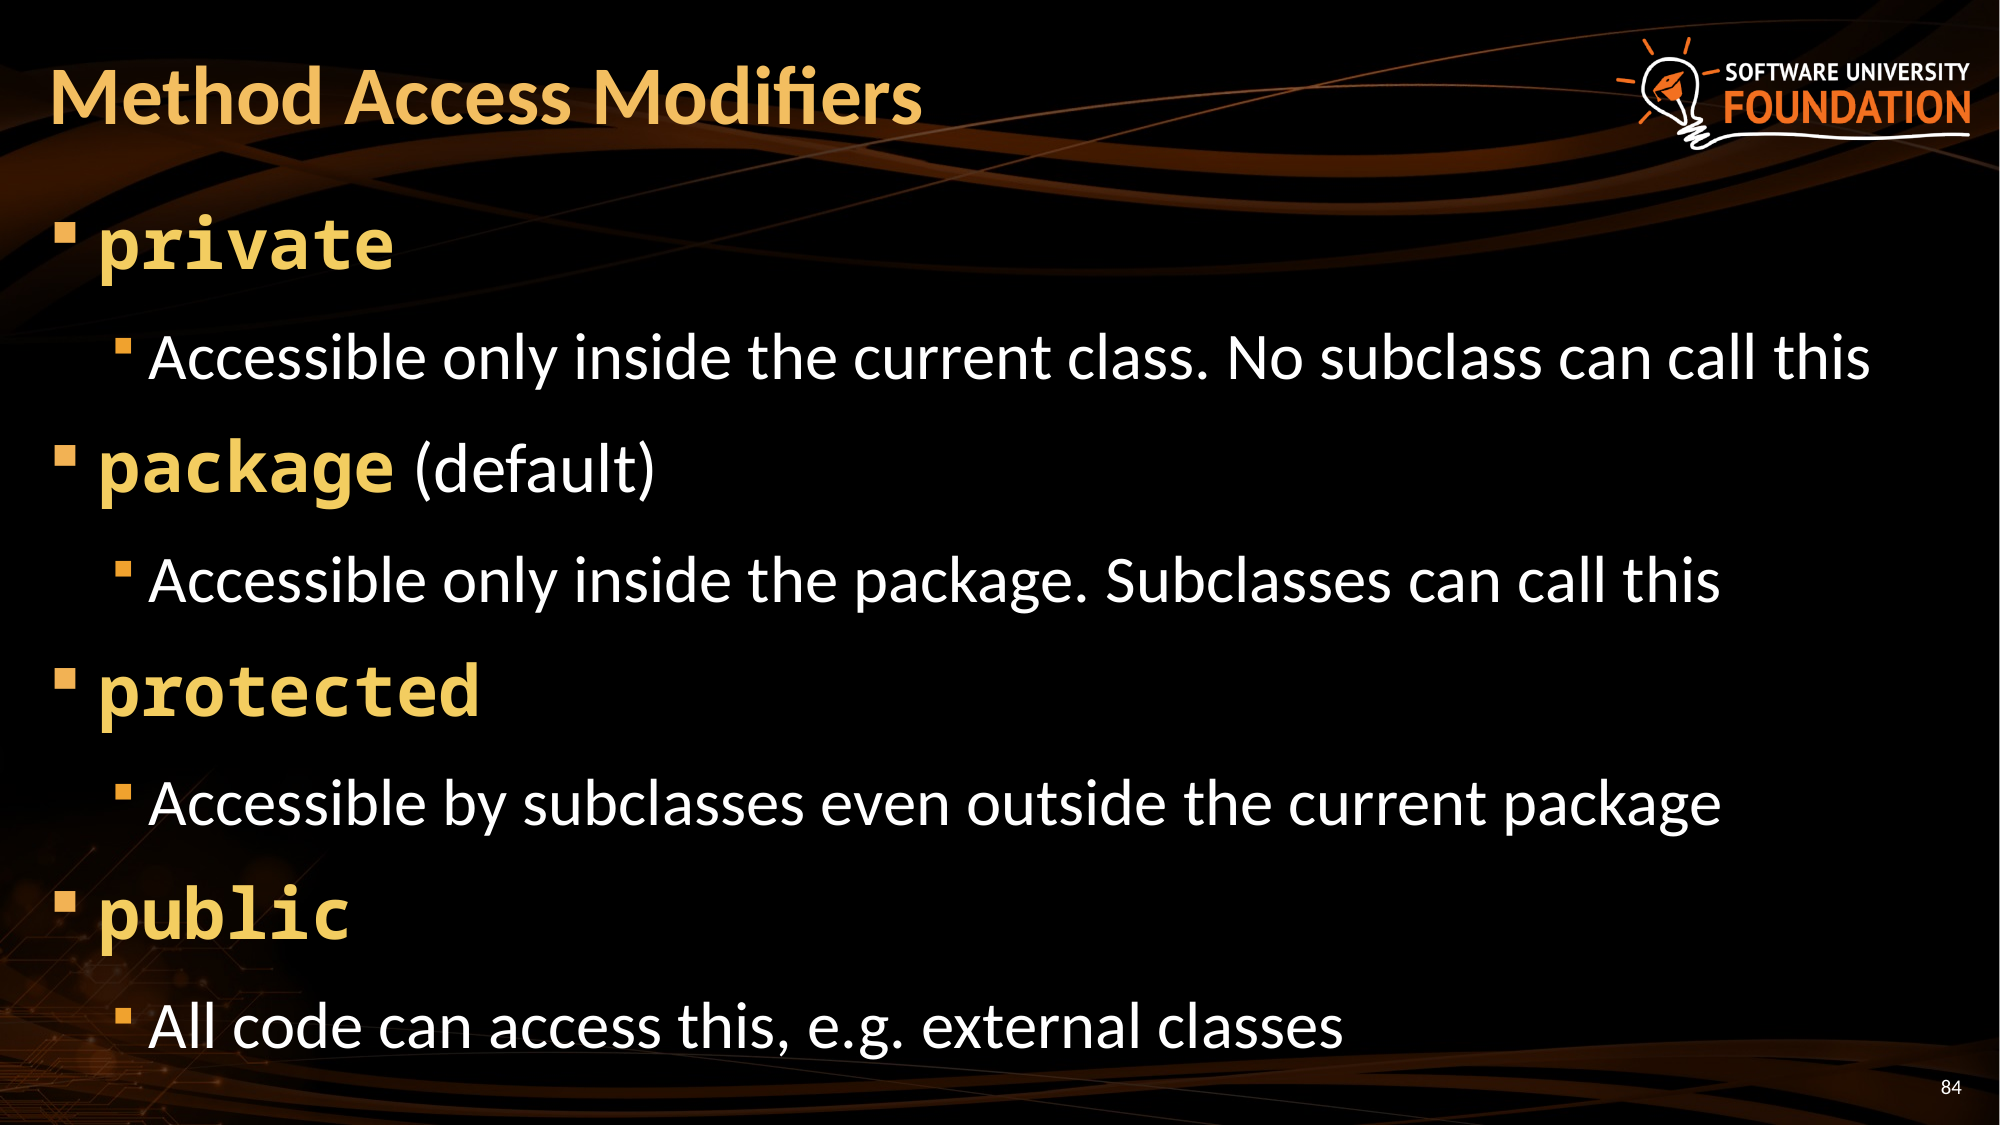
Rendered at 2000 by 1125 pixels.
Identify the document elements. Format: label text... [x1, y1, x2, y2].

picture [0, 0, 2000, 1125]
list private Accessible only inside the current class. No subclass can call this package (default) Accessible only inside the package. Subclasses can call this protected Accessible by subclasses even outside the current package public All code can access this, e.g. external classes [31, 188, 1968, 1103]
title Method Access Modifiers [30, 6, 1602, 189]
